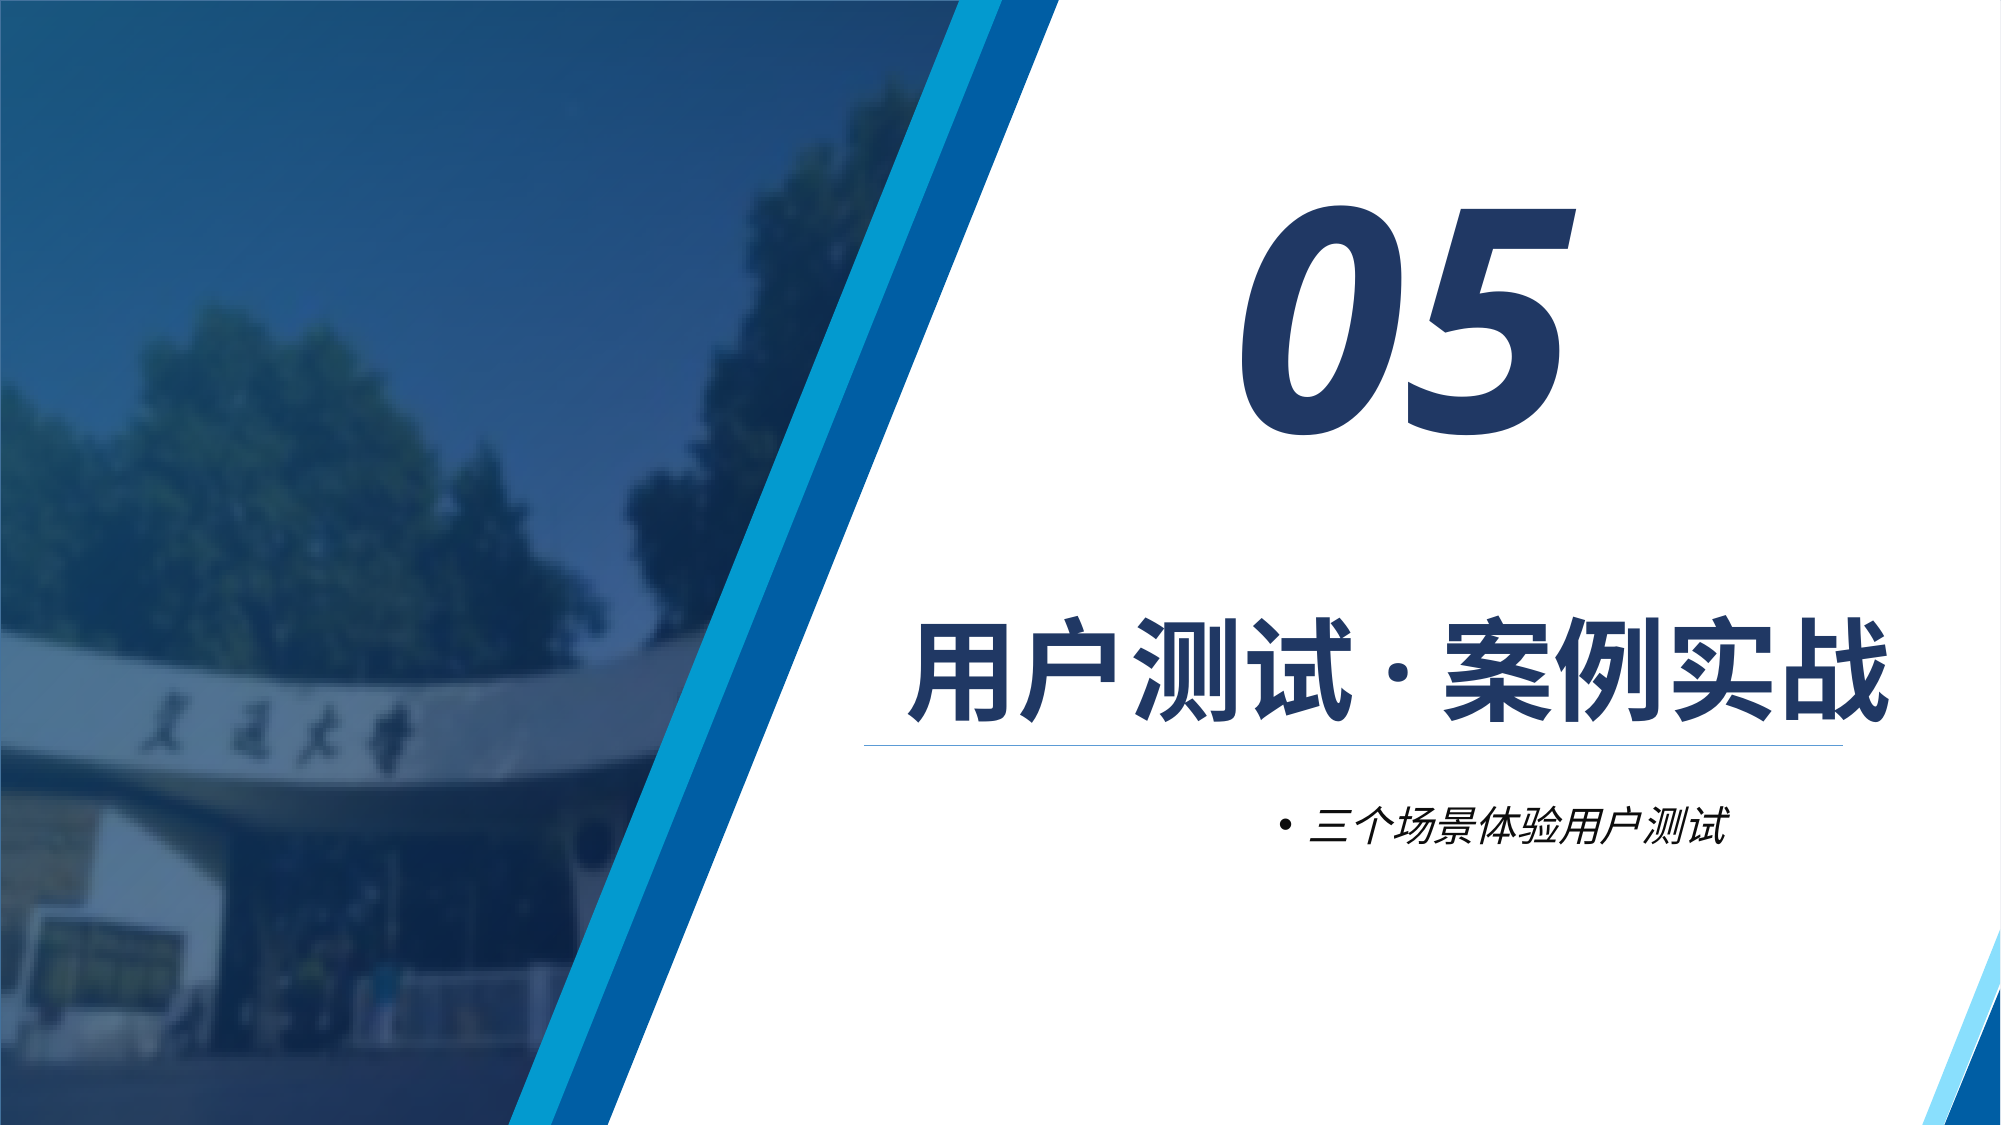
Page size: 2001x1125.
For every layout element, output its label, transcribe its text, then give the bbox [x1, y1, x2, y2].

text_box 三个场景体验用户测试 [1263, 792, 1741, 858]
text_box 05 [1217, 155, 1666, 508]
text_box 用户测试·案例实战 [863, 608, 1933, 745]
